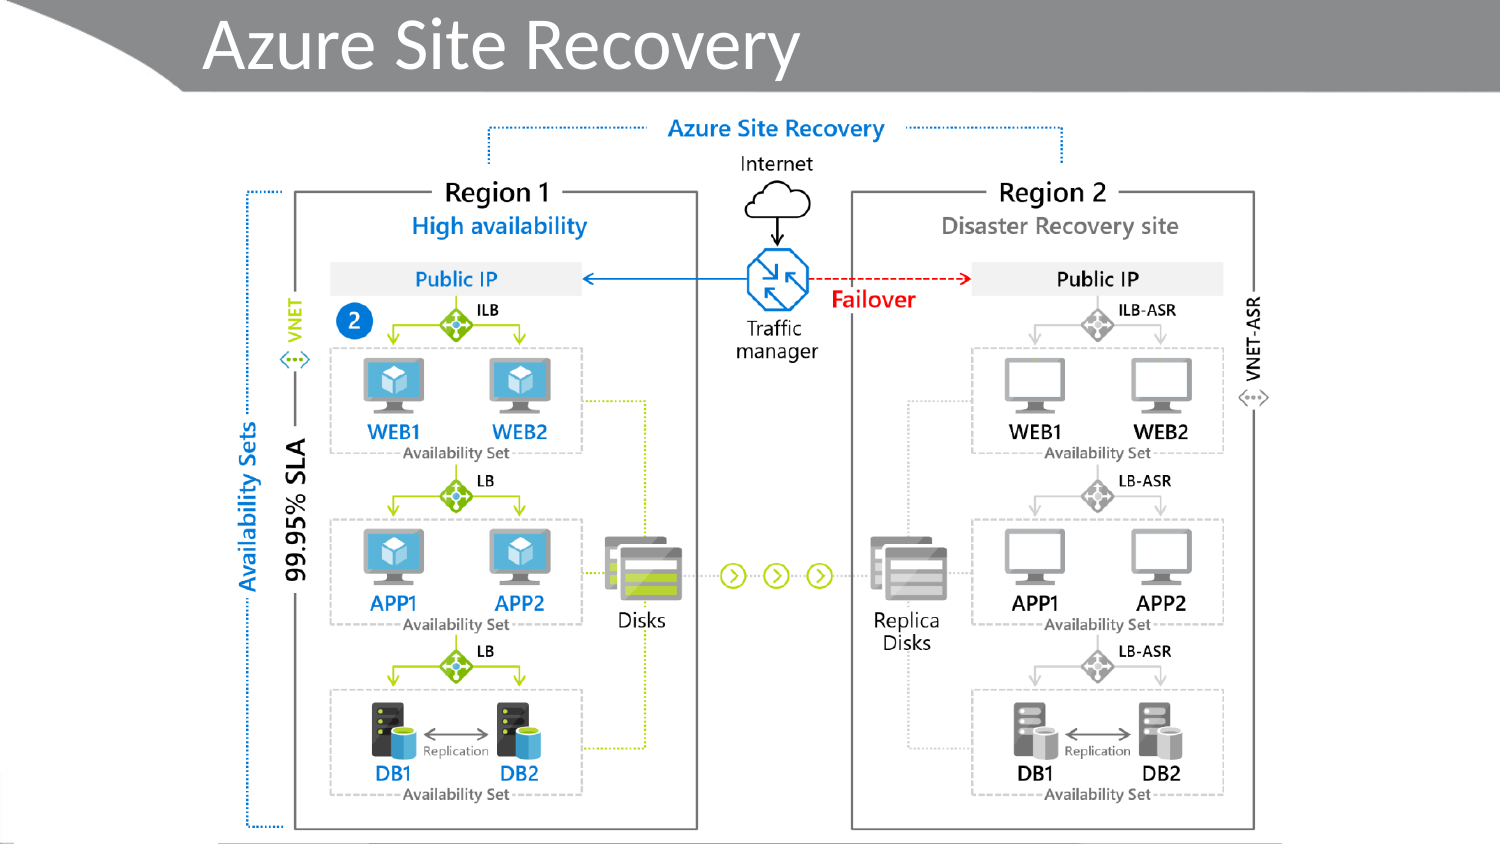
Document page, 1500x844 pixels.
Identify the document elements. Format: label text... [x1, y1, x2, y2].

picture [0, 0, 1500, 844]
title Azure Site Recovery [187, 0, 1426, 79]
